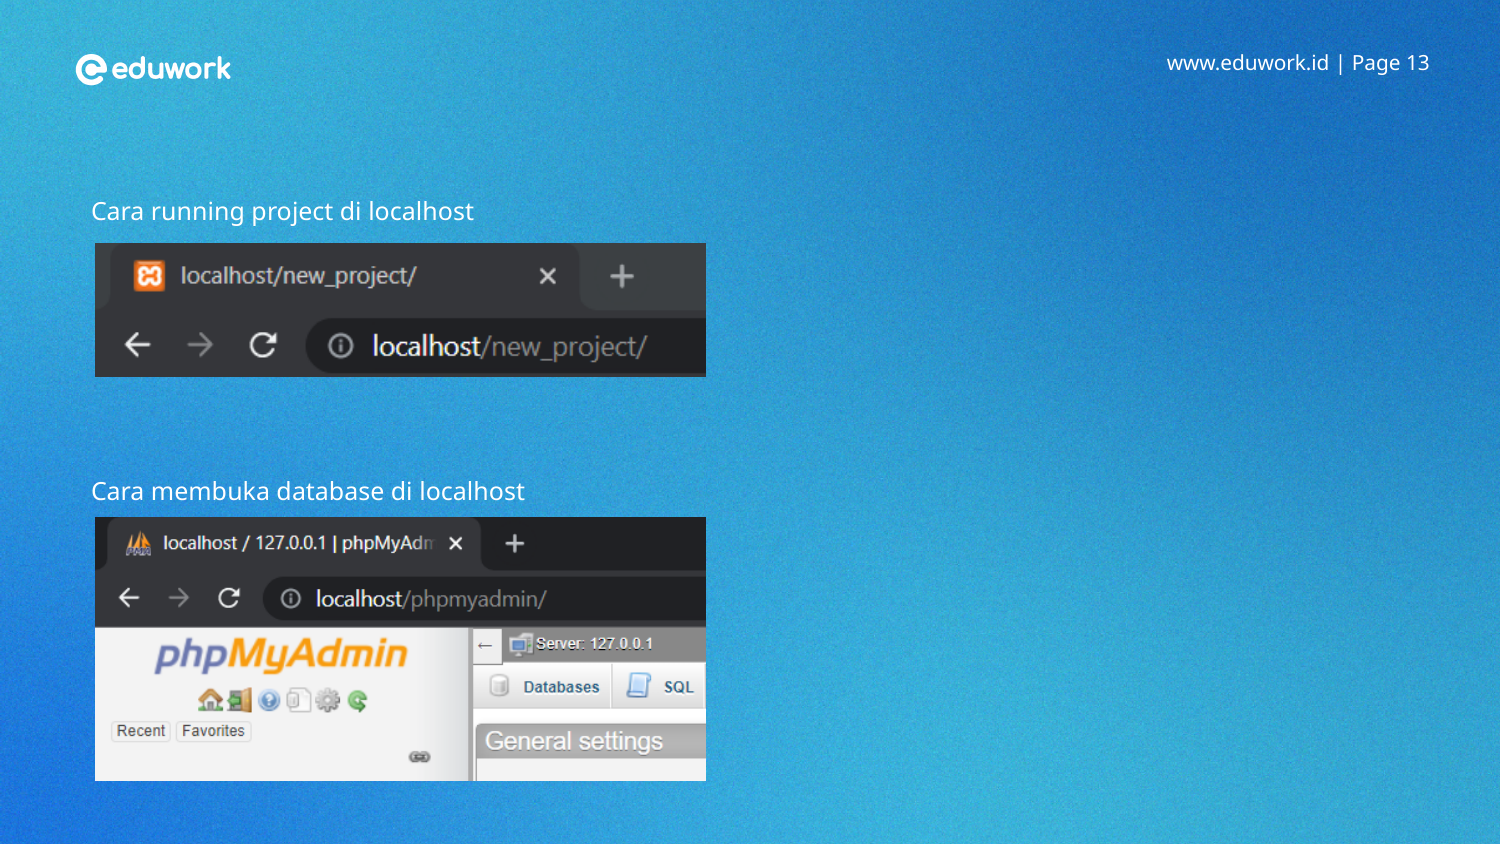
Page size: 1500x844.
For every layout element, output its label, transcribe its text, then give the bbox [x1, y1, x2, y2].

text_box Cara running project di localhost Cara membuka database di localhost [76, 165, 1424, 290]
picture [0, 0, 1500, 844]
text_box www.eduwork.id | Page 13 [1134, 37, 1445, 88]
